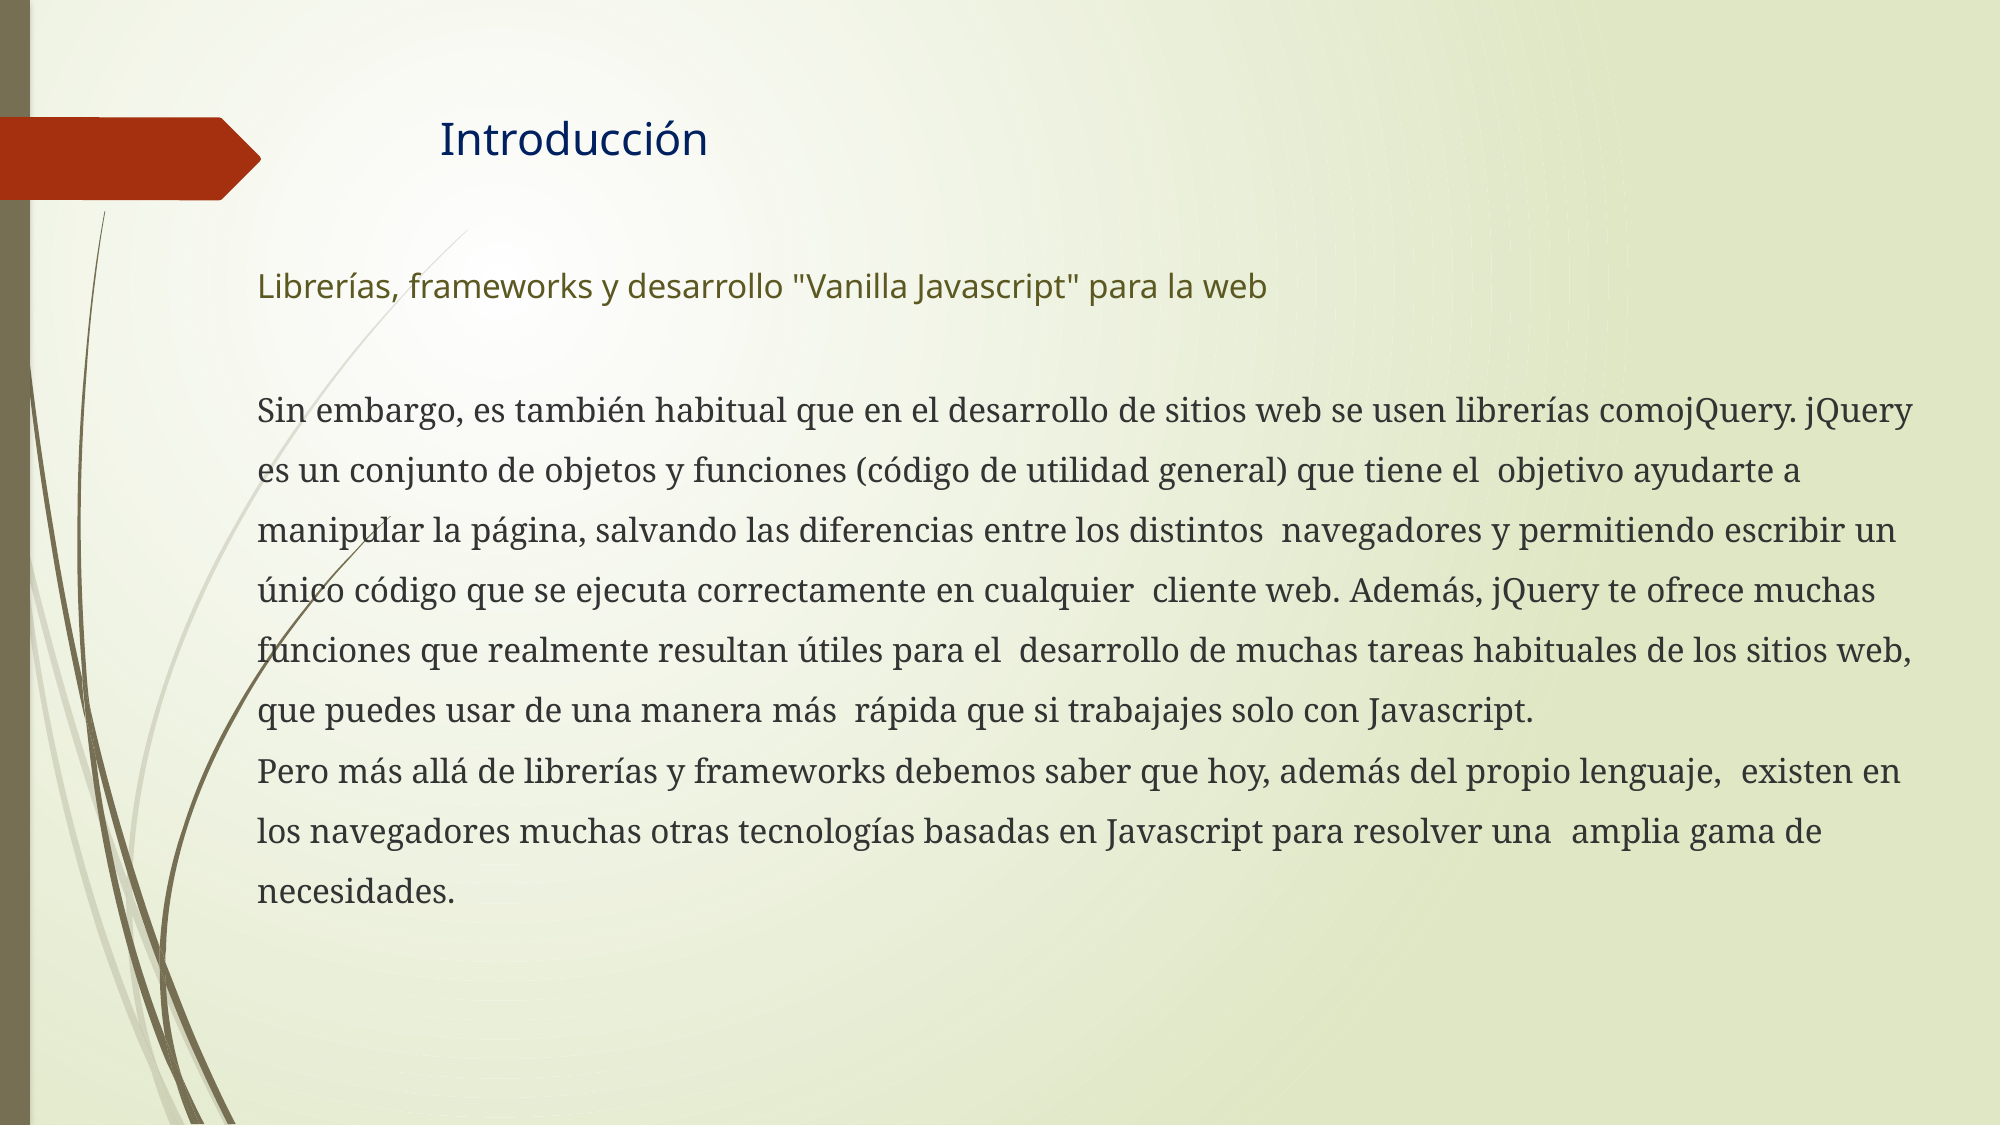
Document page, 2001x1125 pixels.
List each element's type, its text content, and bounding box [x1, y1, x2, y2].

title Introducción [425, 102, 1888, 172]
text_box Librerías, frameworks y desarrollo "Vanilla Javascript" para la web Sin embargo, es también habitual que en el desarrollo de sitios web se usen librerías comojQuery. jQuery es un conjunto de objetos y funciones (código de utilidad general) que tiene el objetivo ayudarte a manipular la página, salvando las diferencias entre los distintos navegadores y permitiendo escribir un único código que se ejecuta correctamente en cualquier cliente web. Además, jQuery te ofrece muchas funciones que realmente resultan útiles para el desarrollo de muchas tareas habituales de los sitios web, que puedes usar de una manera más rápida que si trabajajes solo con Javascript. Pero más allá de librerías y frameworks debemos saber que hoy, además del propio lenguaje, existen en los navegadores muchas otras tecnologías basadas en Javascript para resolver una amplia gama de necesidades. [240, 238, 1933, 965]
